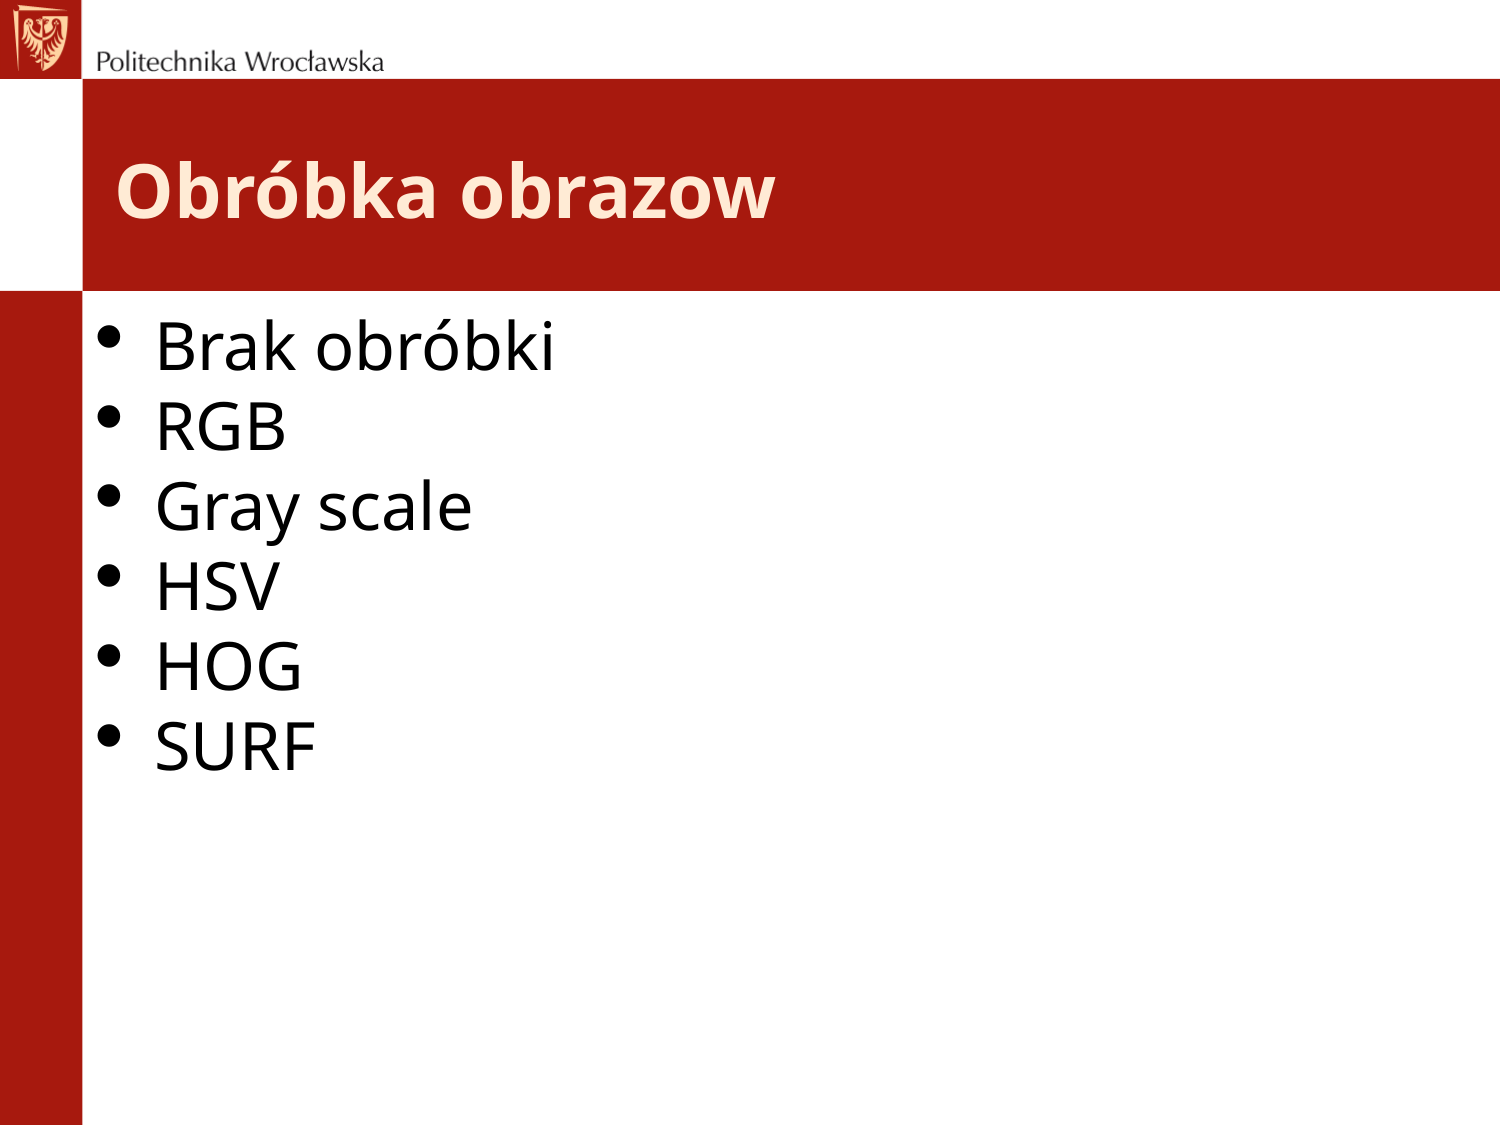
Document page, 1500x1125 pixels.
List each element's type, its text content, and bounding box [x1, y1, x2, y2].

text_box Brak obróbki RGB Gray scale HSV HOG SURF [83, 296, 1500, 1125]
picture [0, 0, 384, 79]
text_box Obróbka obrazow [100, 103, 1483, 274]
